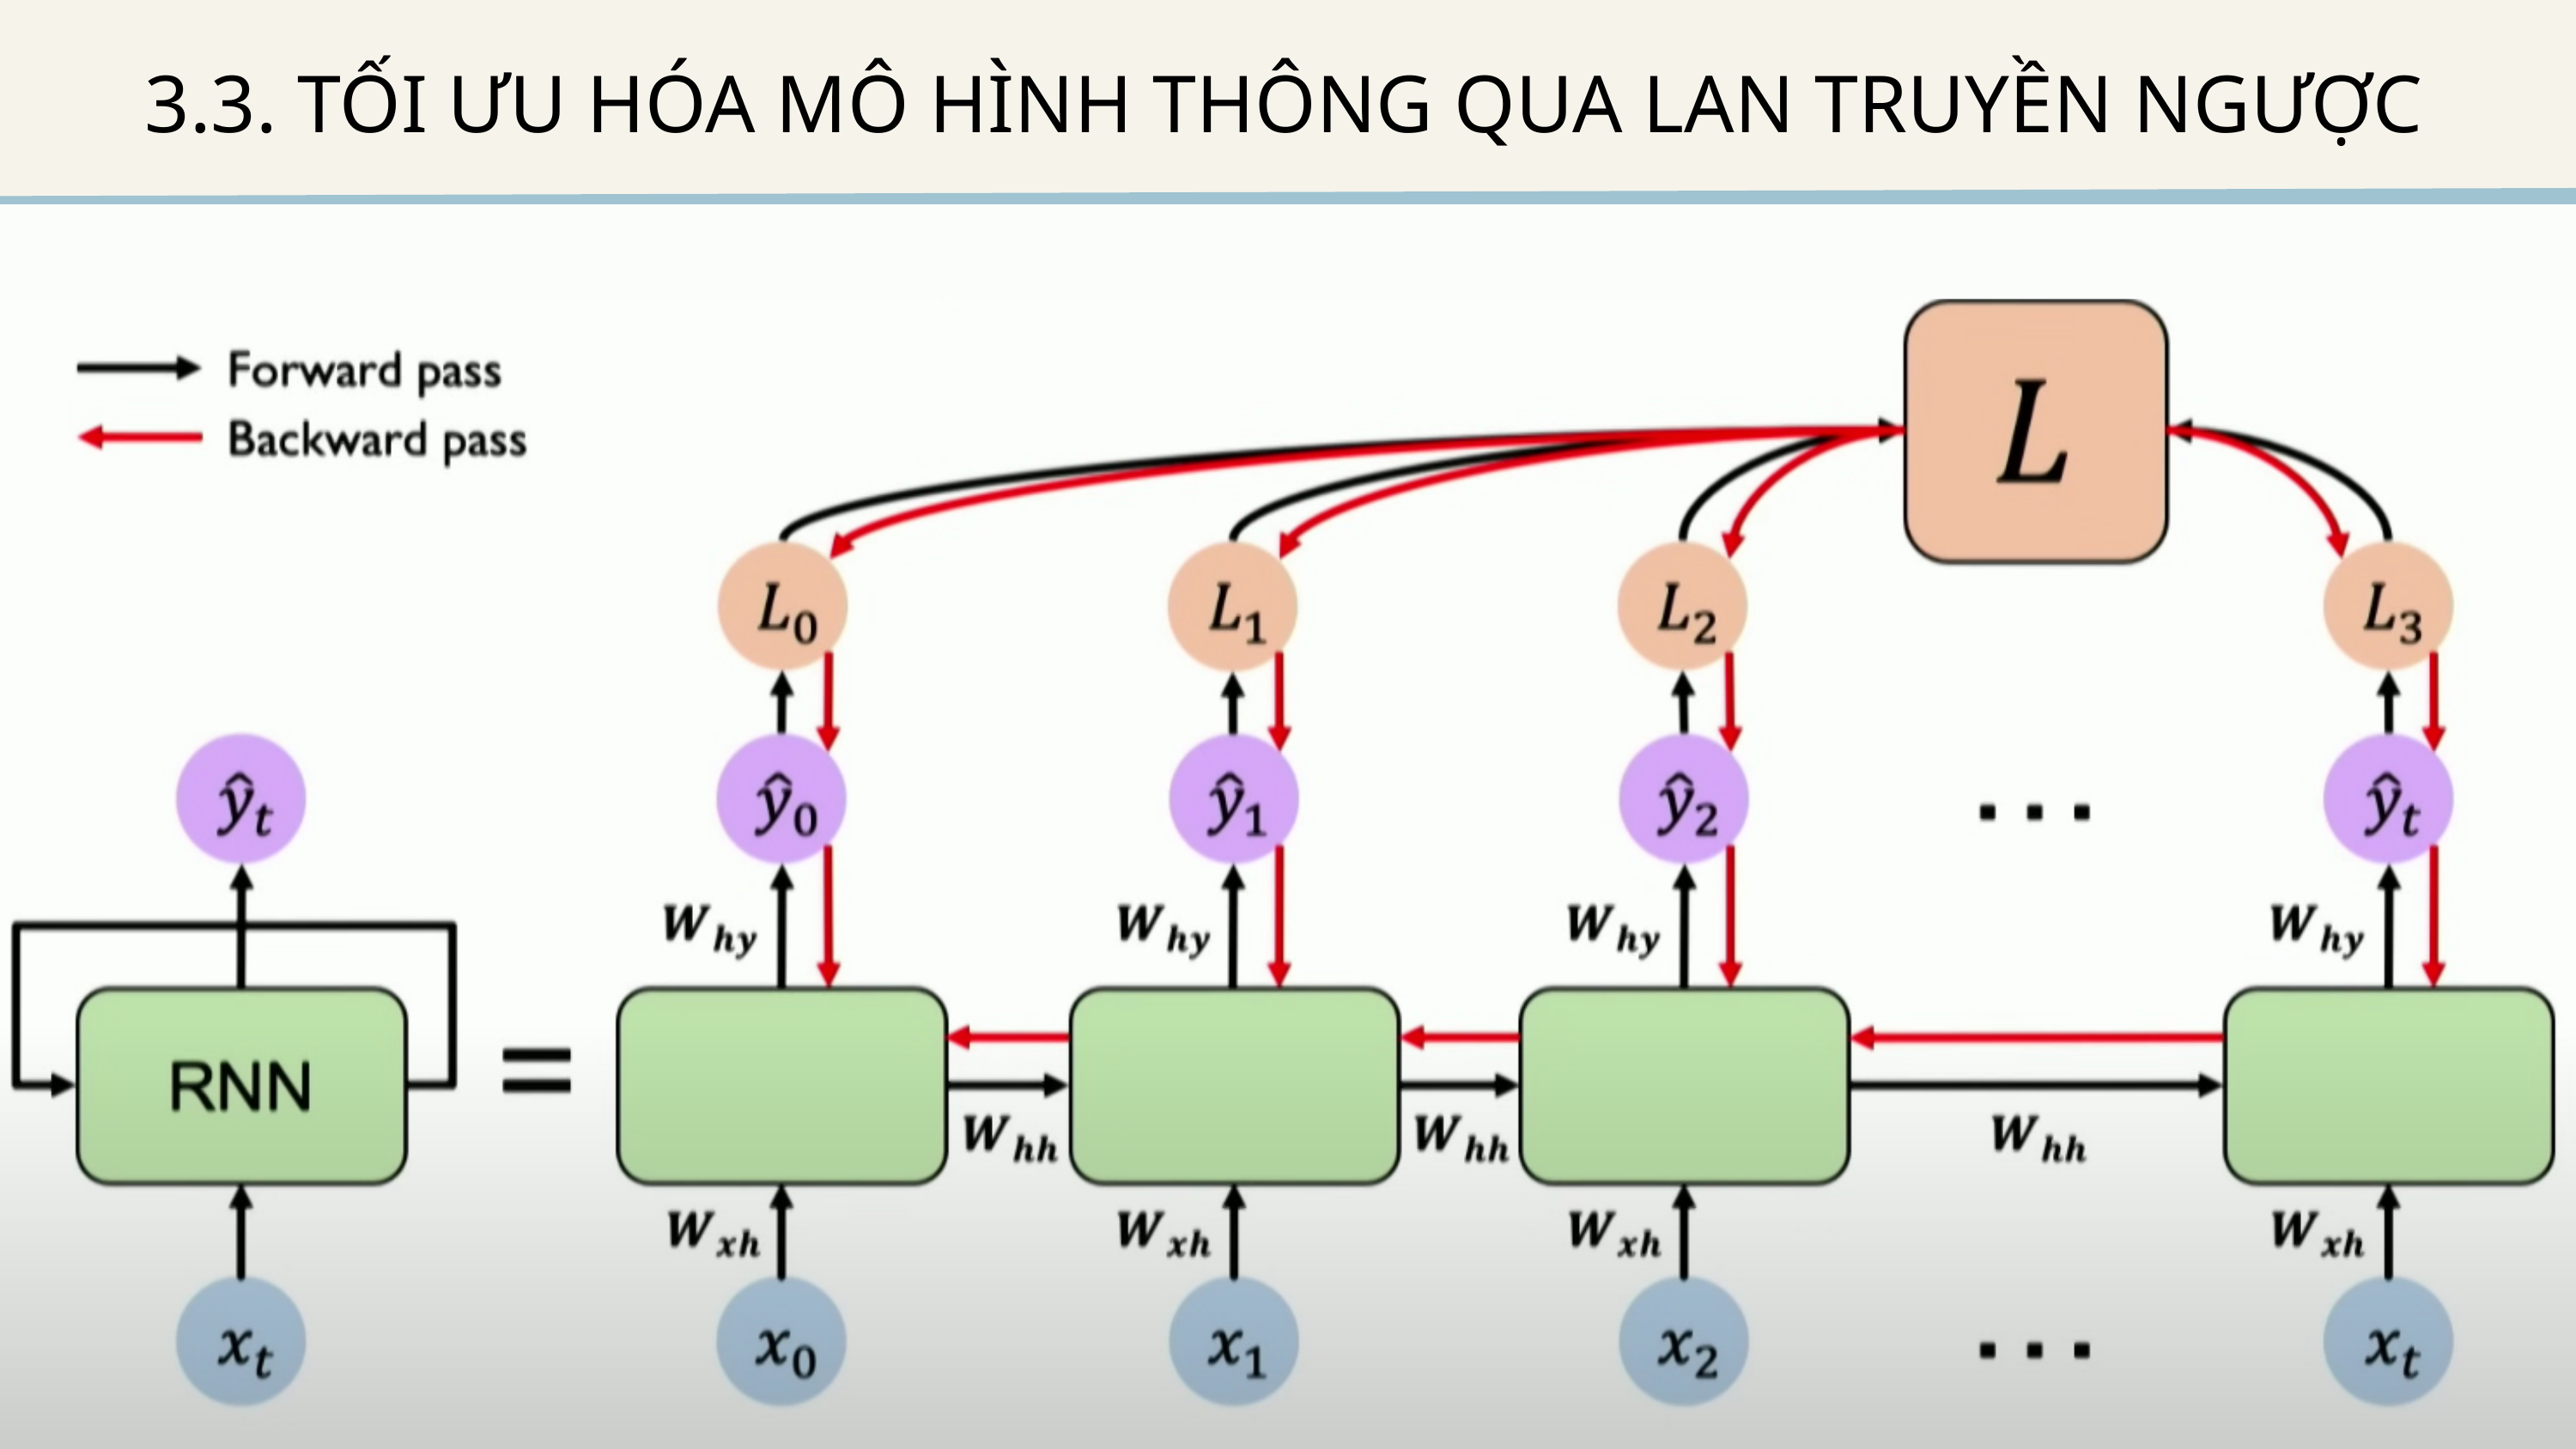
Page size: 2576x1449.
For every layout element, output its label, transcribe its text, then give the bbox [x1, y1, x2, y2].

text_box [0, 203, 2576, 1449]
text_box 3.3. TỐI ƯU HÓA MÔ HÌNH THÔNG QUA LAN TRUYỀN NGƯỢC [144, 13, 2576, 149]
